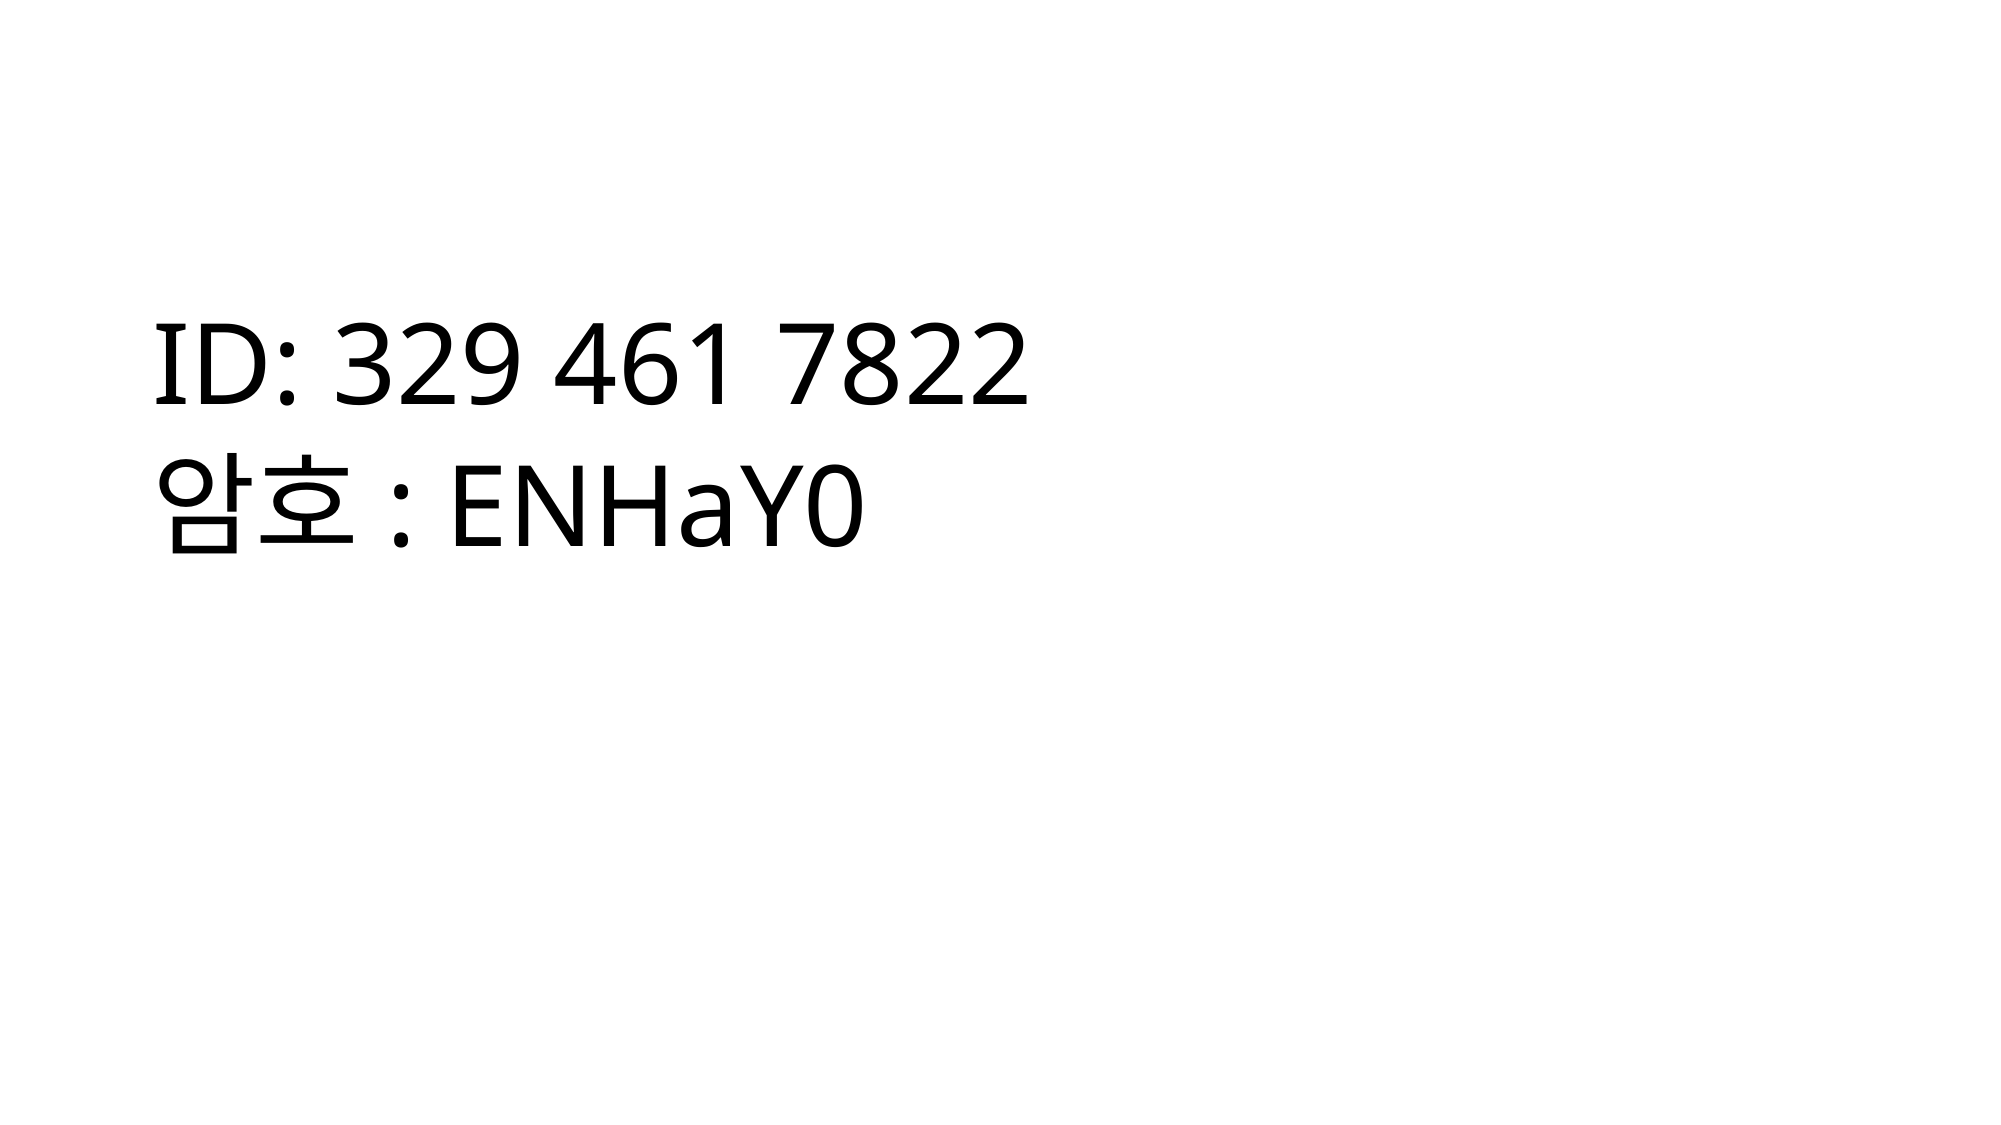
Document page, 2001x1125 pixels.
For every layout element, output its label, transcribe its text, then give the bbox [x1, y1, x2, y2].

list ID: 329 461 7822 암호: ENHaY0 [137, 299, 1863, 1014]
